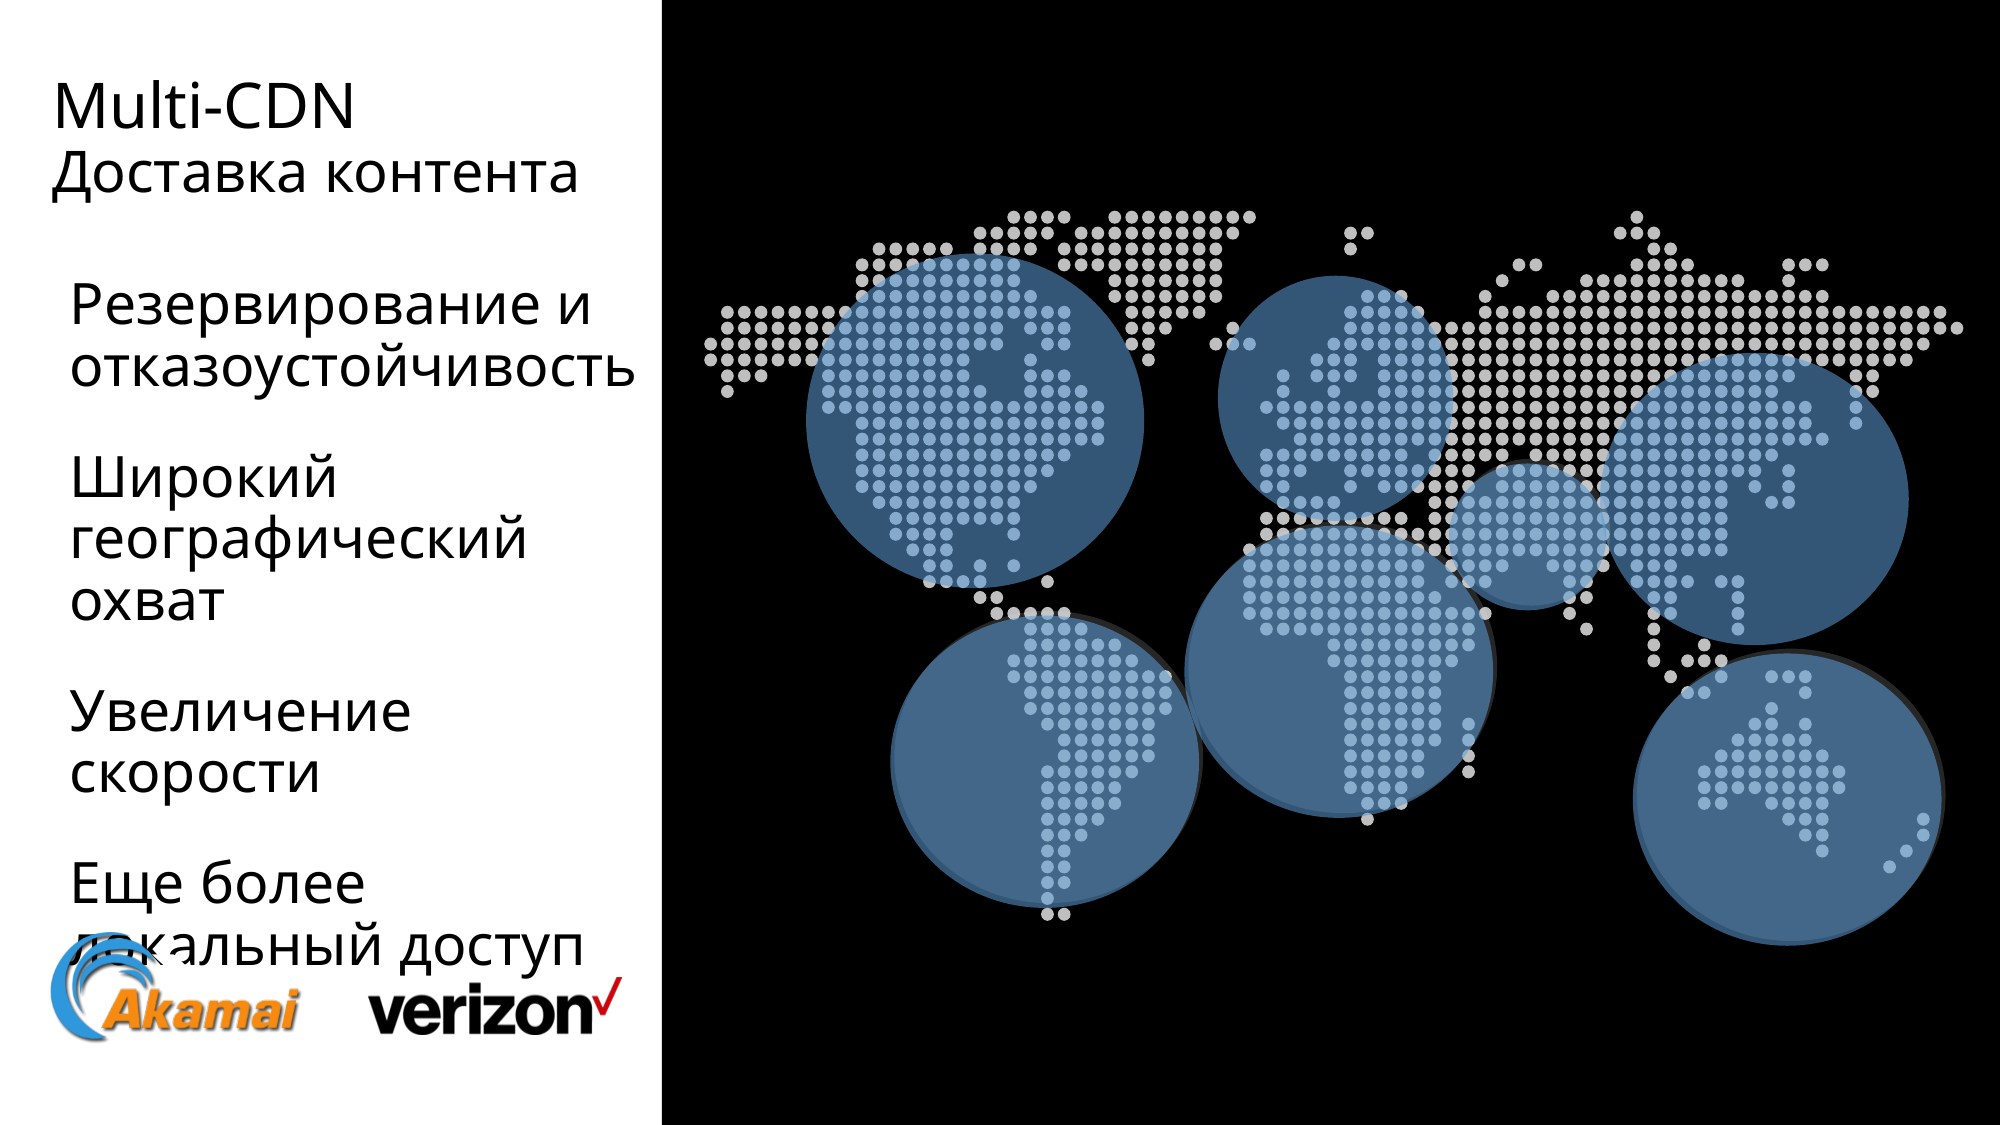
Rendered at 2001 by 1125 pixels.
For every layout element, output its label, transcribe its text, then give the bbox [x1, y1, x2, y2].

text_box [44, 47, 1971, 298]
text_box [661, 0, 2000, 1125]
title Multi-CDN Доставка контента [37, 65, 655, 214]
picture [365, 977, 625, 1035]
text_box Резервирование и отказоустойчивость Широкий географический охват Увеличение скорости Еще более локальный доступ [54, 268, 673, 989]
text_box [1700, 921, 1875, 947]
picture [50, 932, 303, 1044]
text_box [704, 210, 1964, 921]
